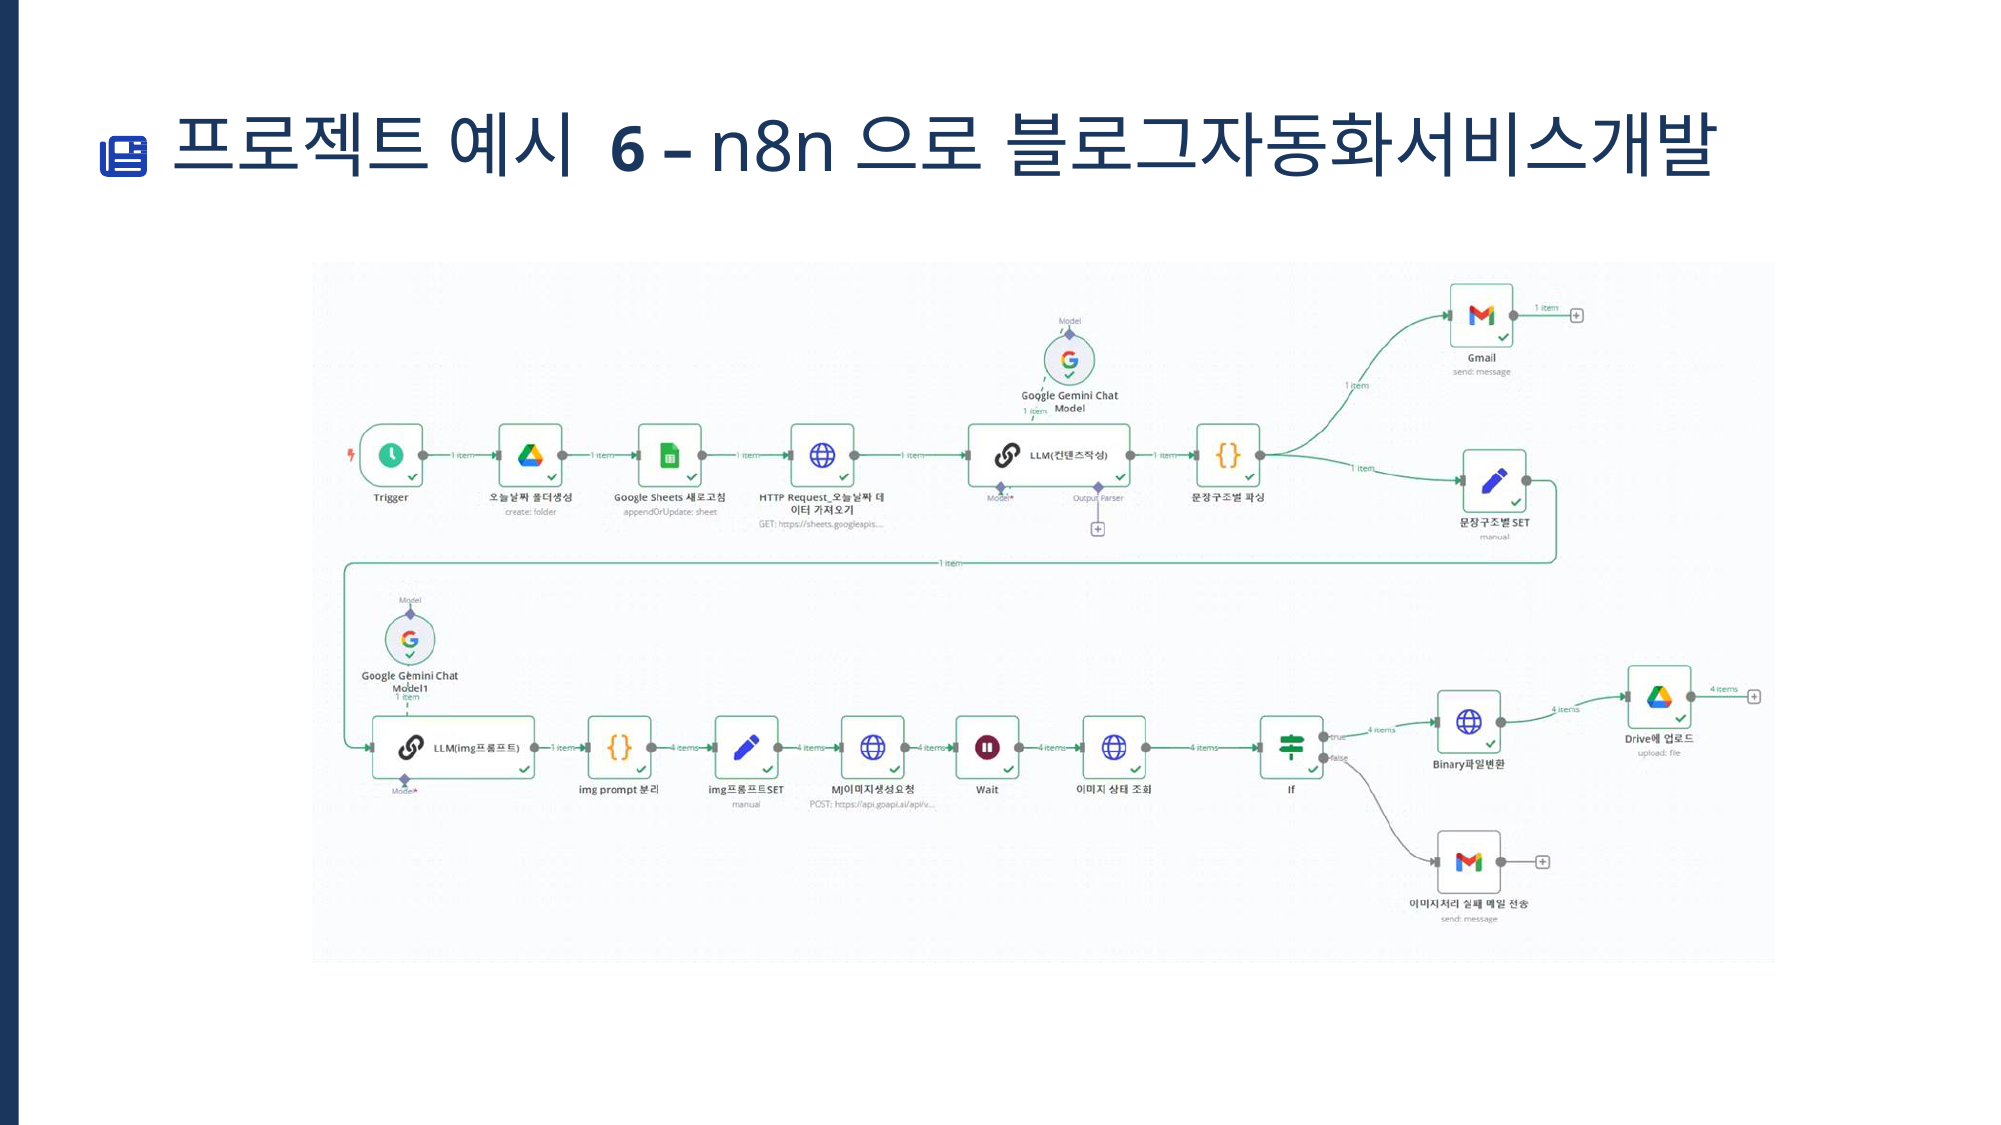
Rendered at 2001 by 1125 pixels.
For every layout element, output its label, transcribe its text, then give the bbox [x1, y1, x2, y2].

text_box [99, 135, 147, 177]
picture [312, 262, 1776, 963]
title 프로젝트 예시 6 – n8n으로 블로그자동화서비스개발 [150, 86, 1888, 289]
